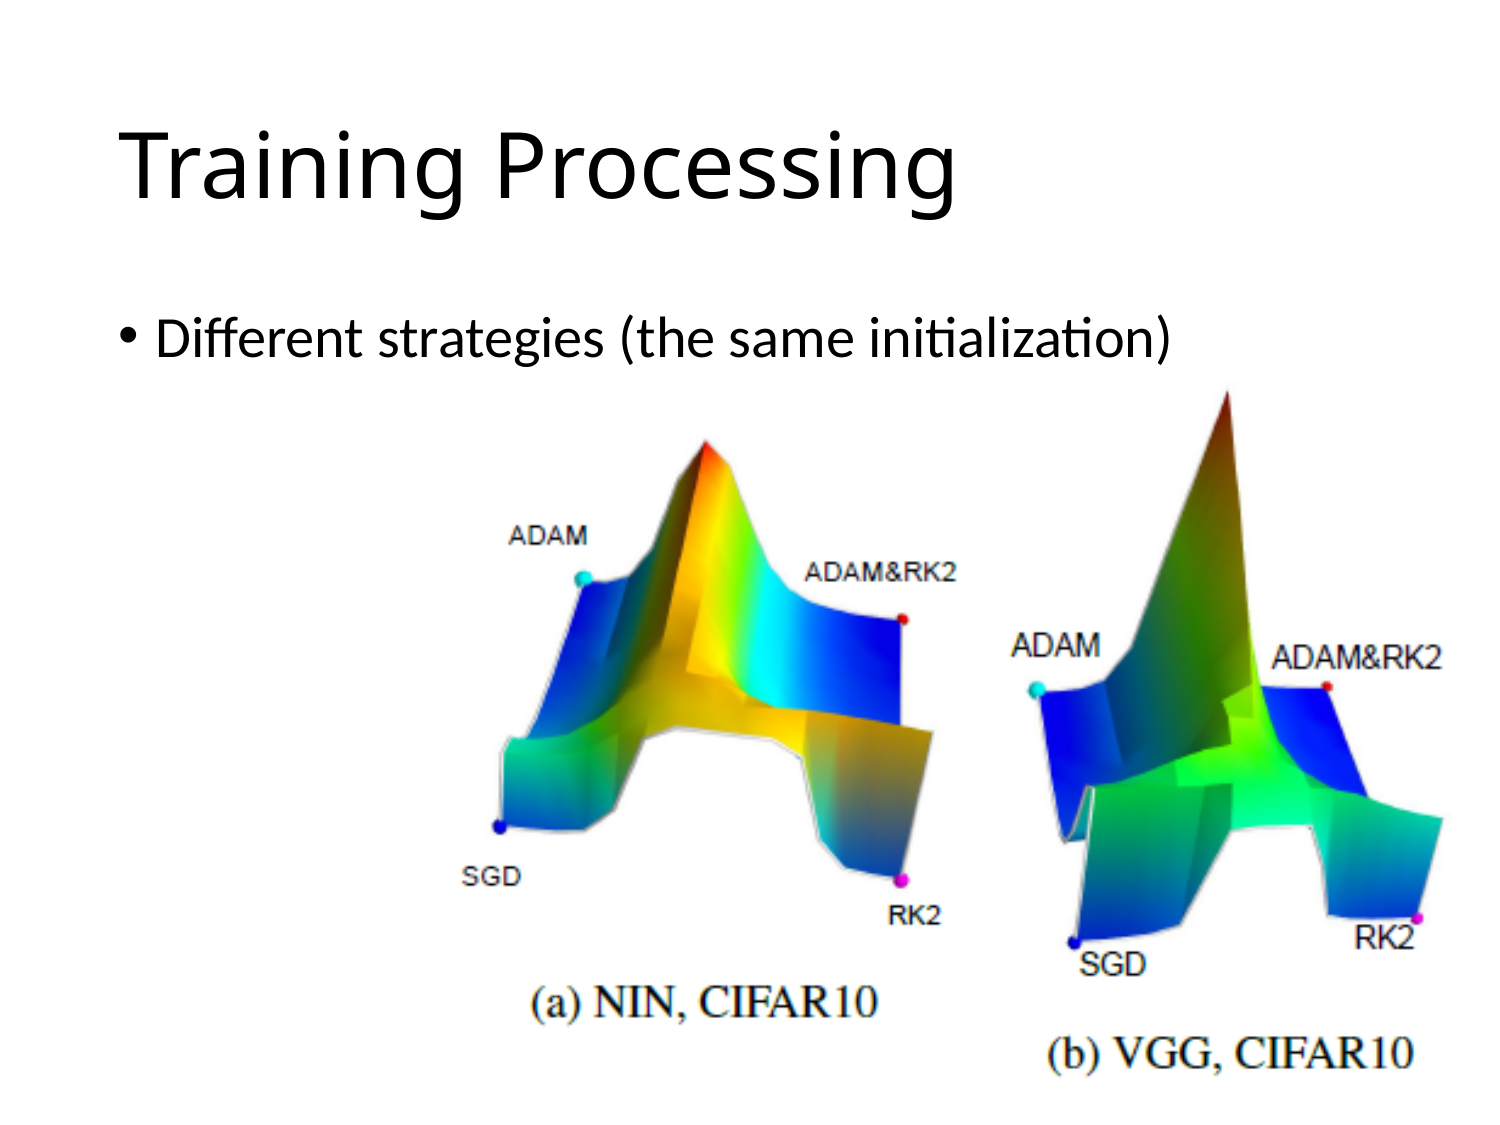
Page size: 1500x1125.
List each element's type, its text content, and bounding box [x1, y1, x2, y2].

picture [429, 358, 1467, 1089]
list Different strategies (the same initialization) [103, 299, 1397, 1014]
title Training Processing [103, 59, 1397, 278]
